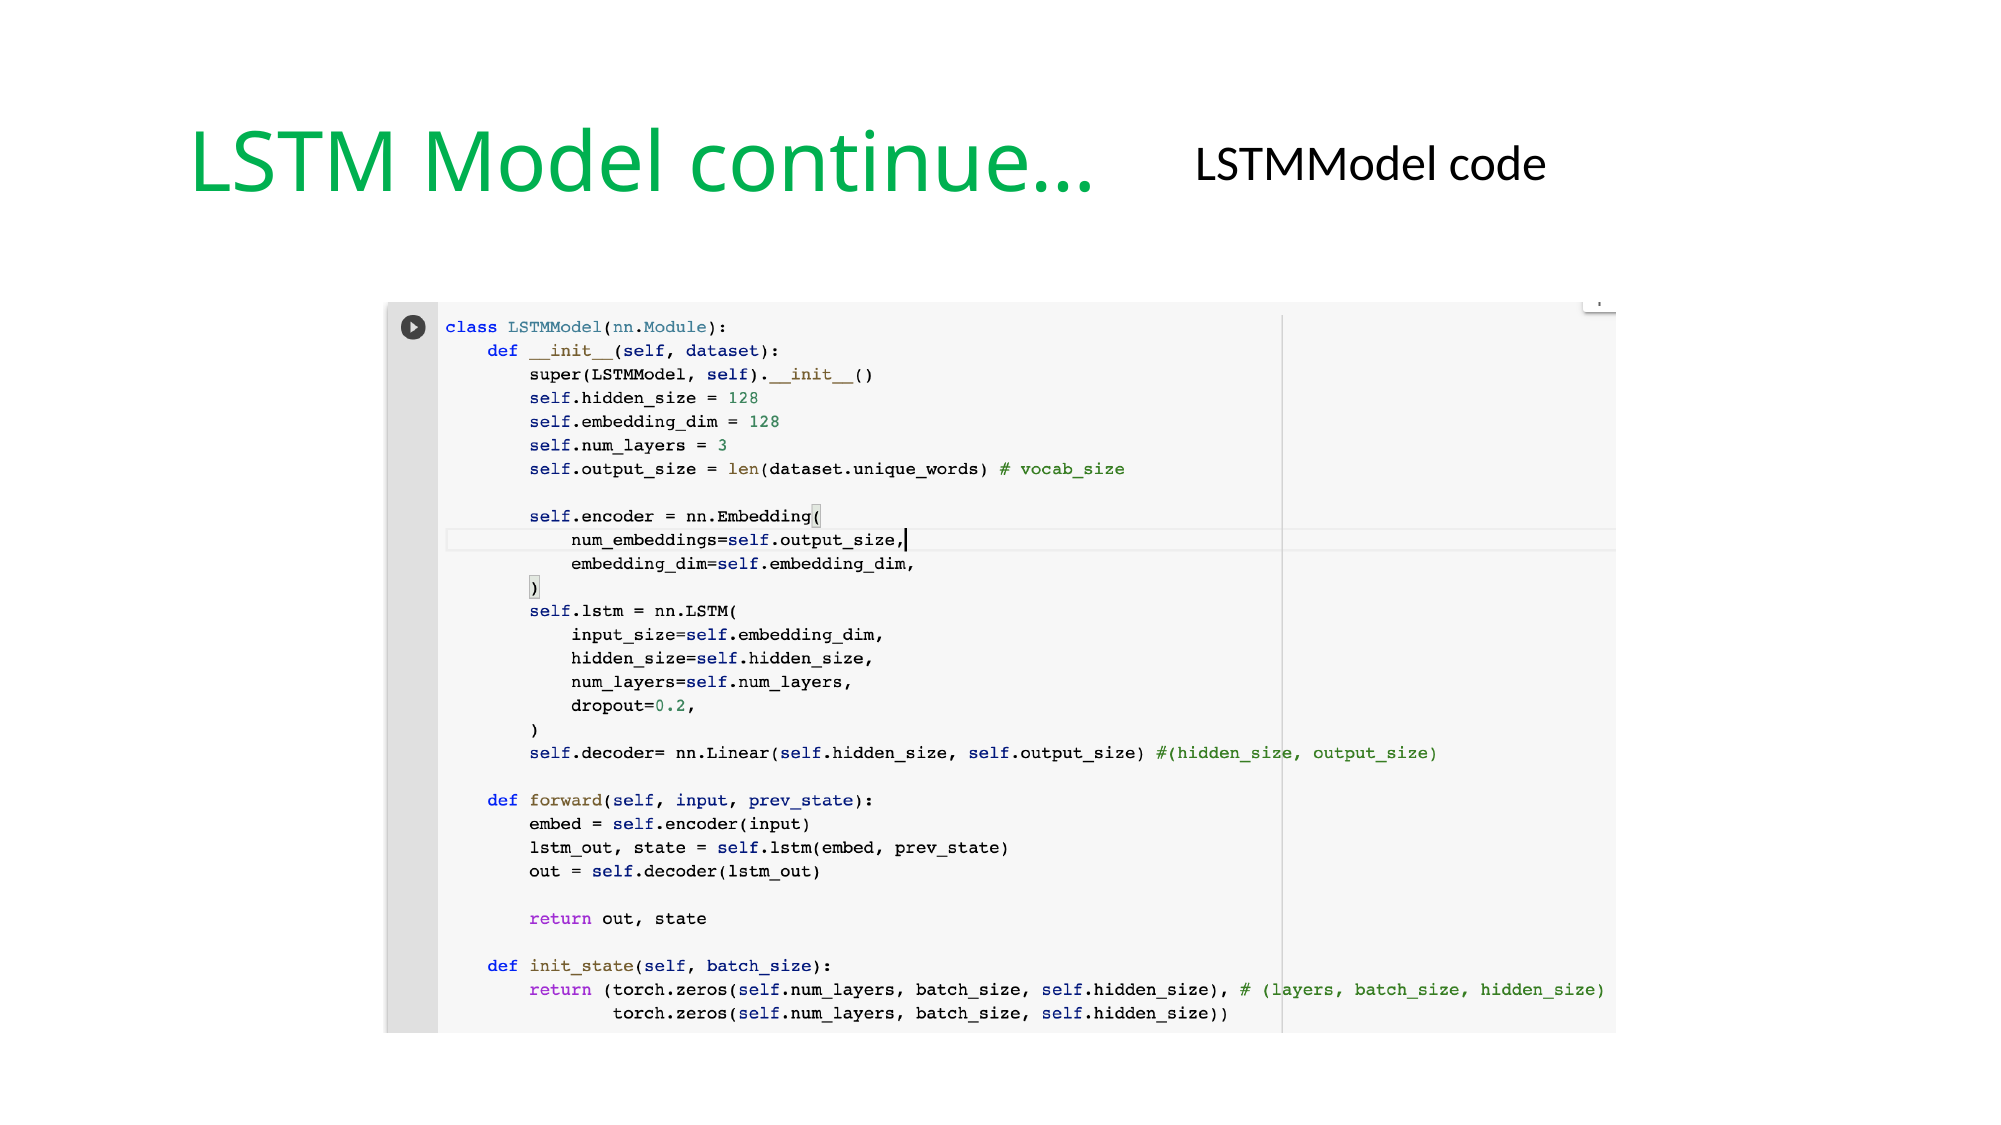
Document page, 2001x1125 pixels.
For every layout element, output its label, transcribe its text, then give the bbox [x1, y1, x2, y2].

picture [383, 302, 1616, 1033]
title LSTM Model continue… [137, 57, 1149, 272]
subtitle LSTMModel code [1180, 57, 1863, 272]
